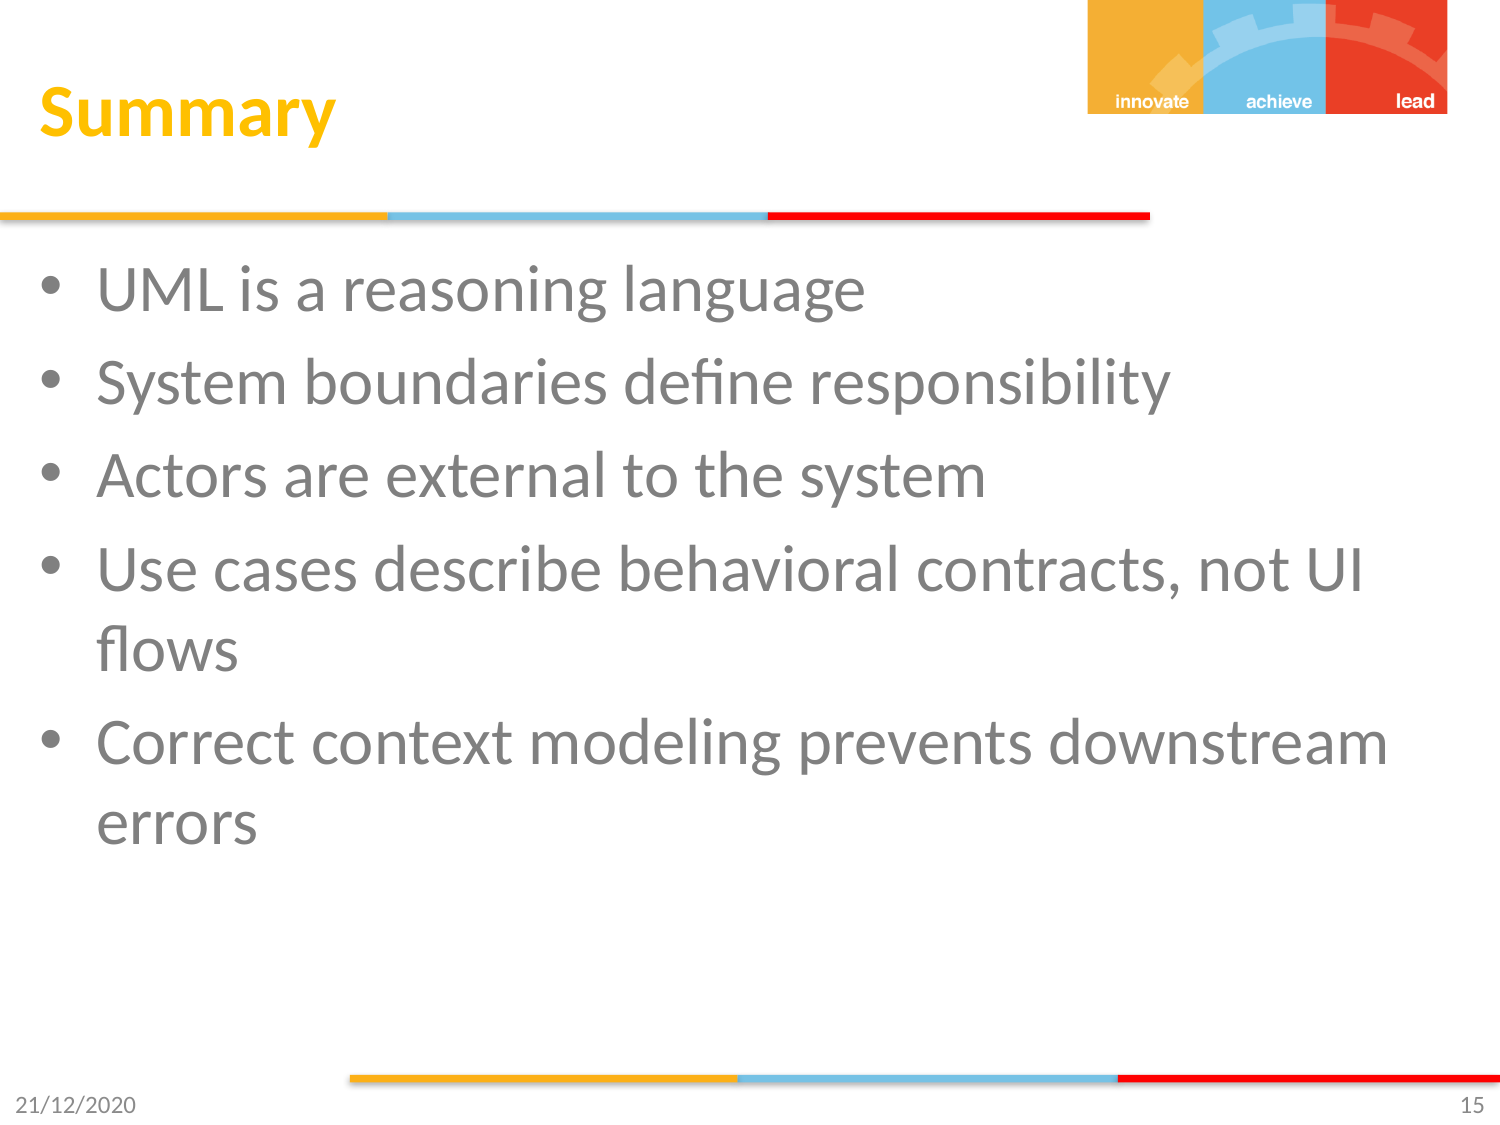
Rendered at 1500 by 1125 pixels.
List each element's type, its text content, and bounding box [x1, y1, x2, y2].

title Summary [24, 8, 1063, 205]
picture [1087, 0, 1448, 114]
slide_number 15 [1425, 1082, 1500, 1125]
list UML is a reasoning language System boundaries define responsibility Actors are external to the system Use cases describe behavioral contracts, not UI flows Correct context modeling prevents downstream errors [24, 237, 1475, 1060]
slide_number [0, 1082, 300, 1125]
